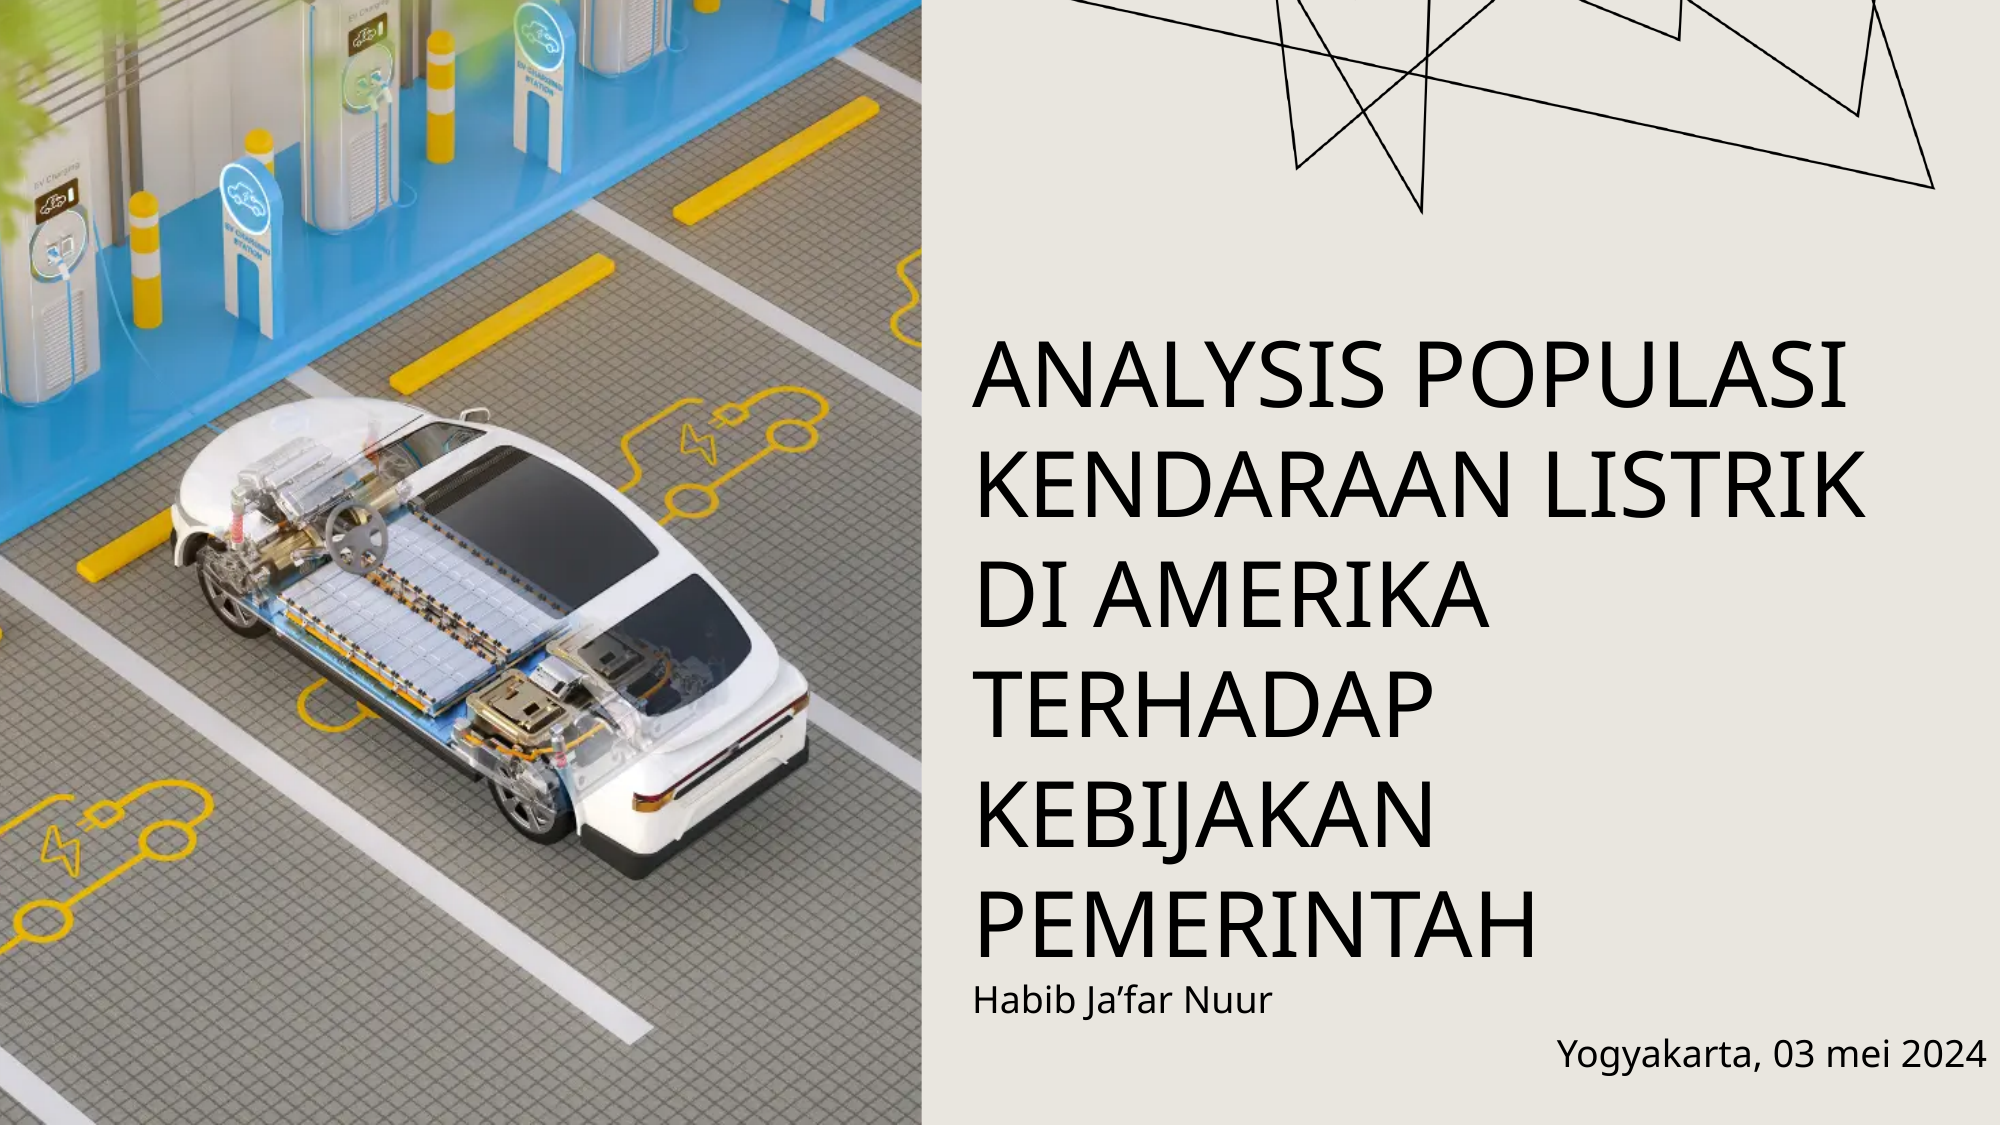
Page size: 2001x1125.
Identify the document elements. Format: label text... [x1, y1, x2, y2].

text_box Yogyakarta, 03 mei 2024 [1542, 1022, 2000, 1083]
picture [1039, 0, 2001, 216]
text_box ANALYSIS POPULASI KENDARAAN LISTRIK DI AMERIKA TERHADAP KEBIJAKAN PEMERINTAH Habib Ja’far Nuur [1000, 308, 1899, 1029]
picture [0, 0, 1000, 1125]
